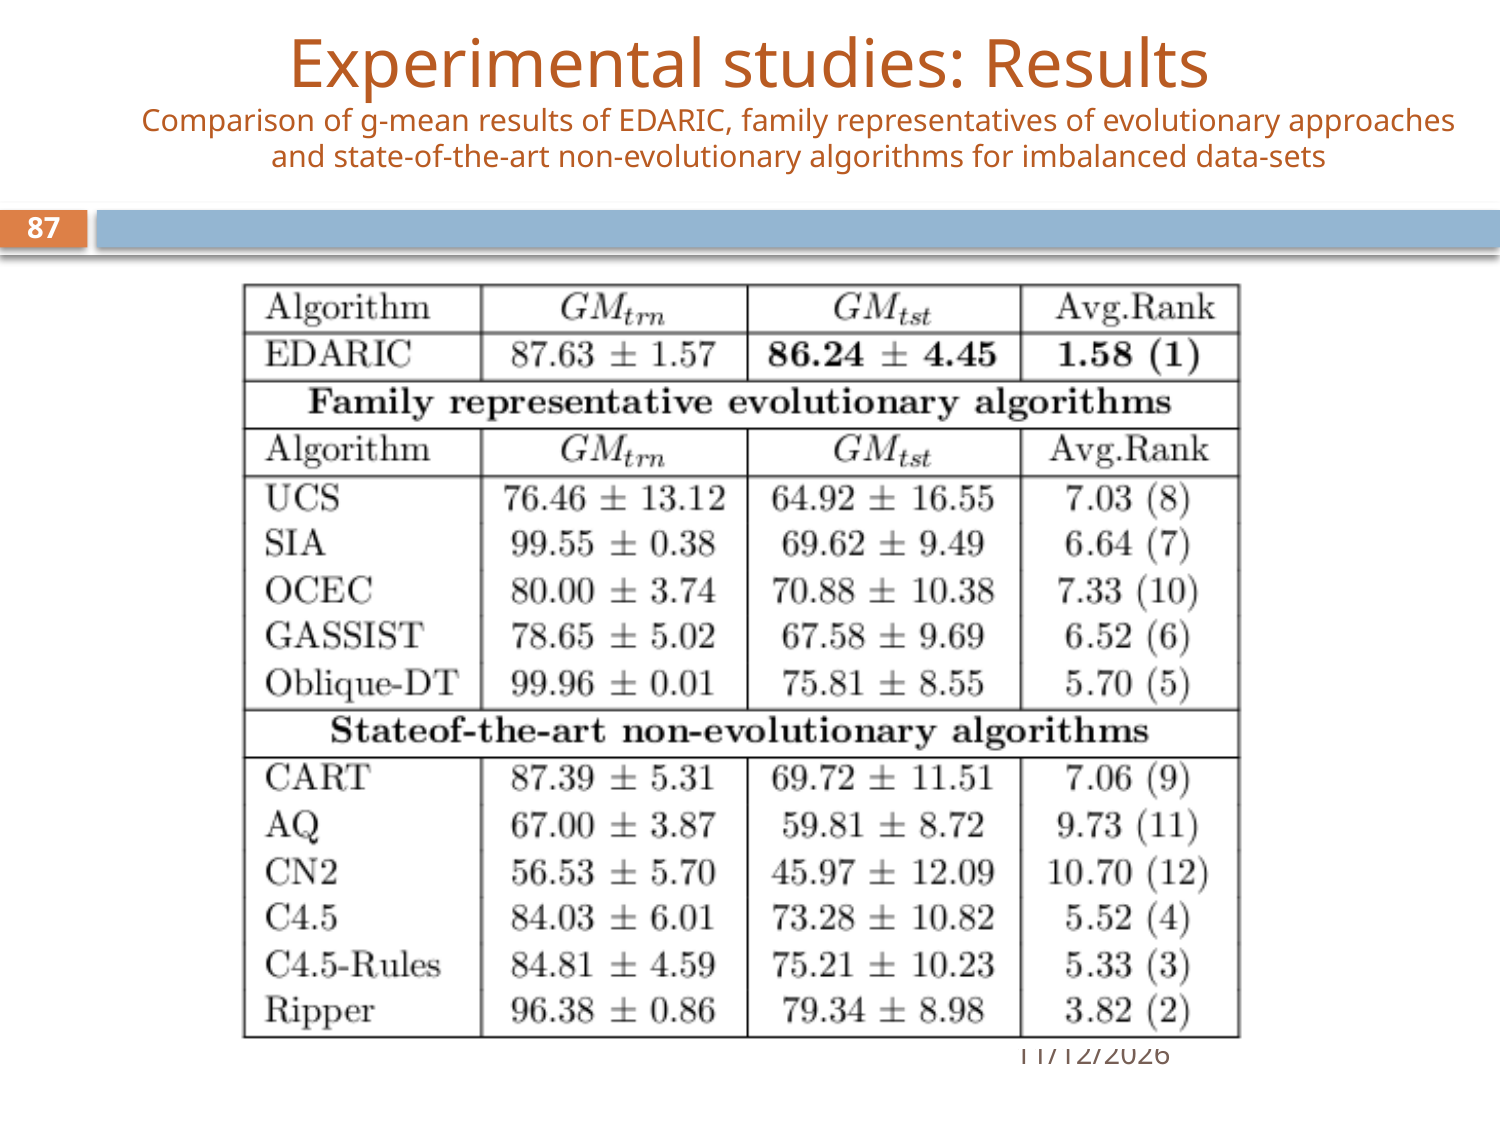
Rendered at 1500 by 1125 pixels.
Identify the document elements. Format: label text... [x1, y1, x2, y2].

slide_number 87 [0, 208, 88, 249]
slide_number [999, 1025, 1438, 1085]
title Experimental studies: Results Comparison of g-mean results of EDARIC, family representatives of evolutionary approaches and state-of-the-art non-evolutionary algorithms for imbalanced data-sets [0, 12, 1500, 218]
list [233, 274, 1251, 1049]
